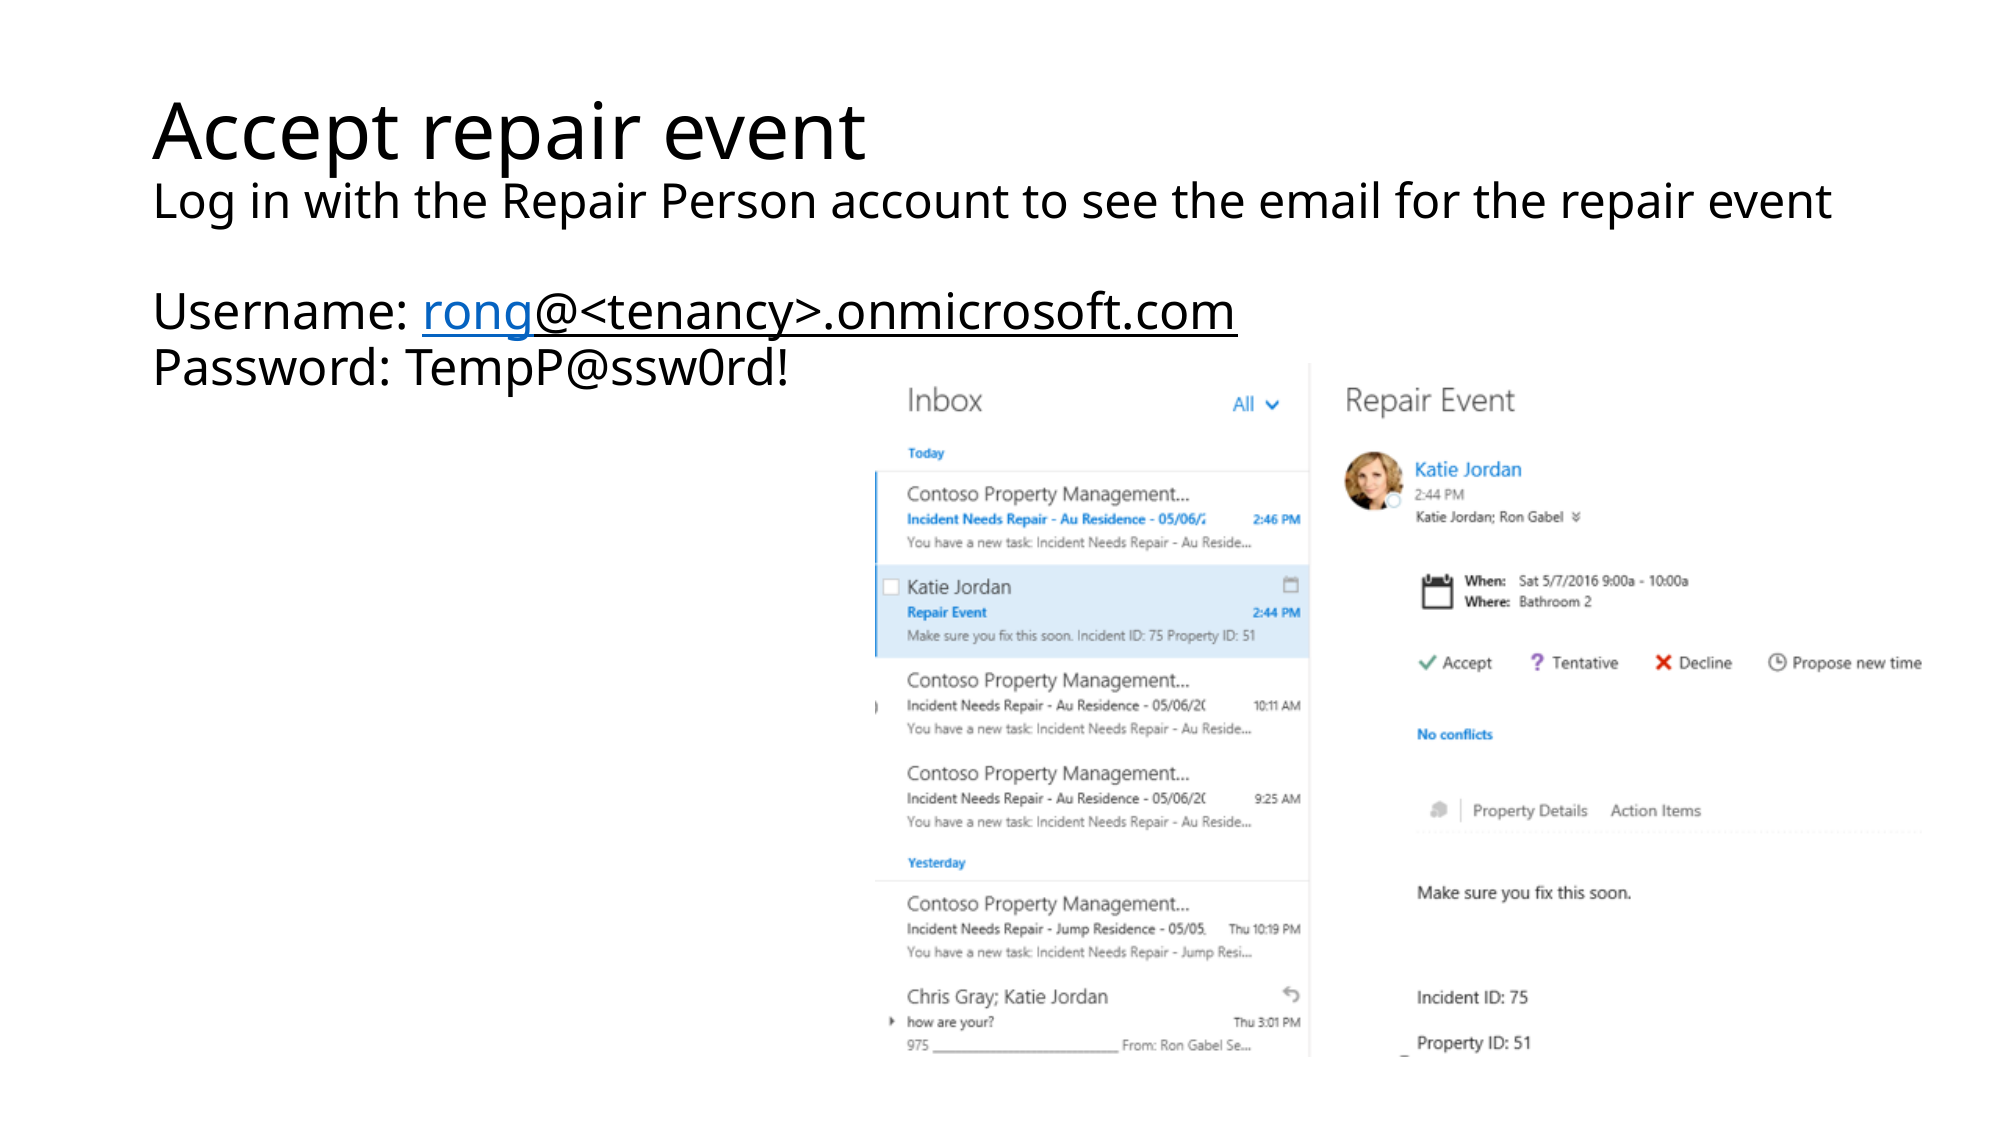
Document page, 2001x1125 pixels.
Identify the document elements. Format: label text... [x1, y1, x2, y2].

title Accept repair event Log in with the Repair Person account to see the email for the repair event Username: rong@<tenancy>.onmicrosoft.com Password: TempP@ssw0rd! [137, 59, 1863, 538]
picture [875, 363, 1925, 1057]
